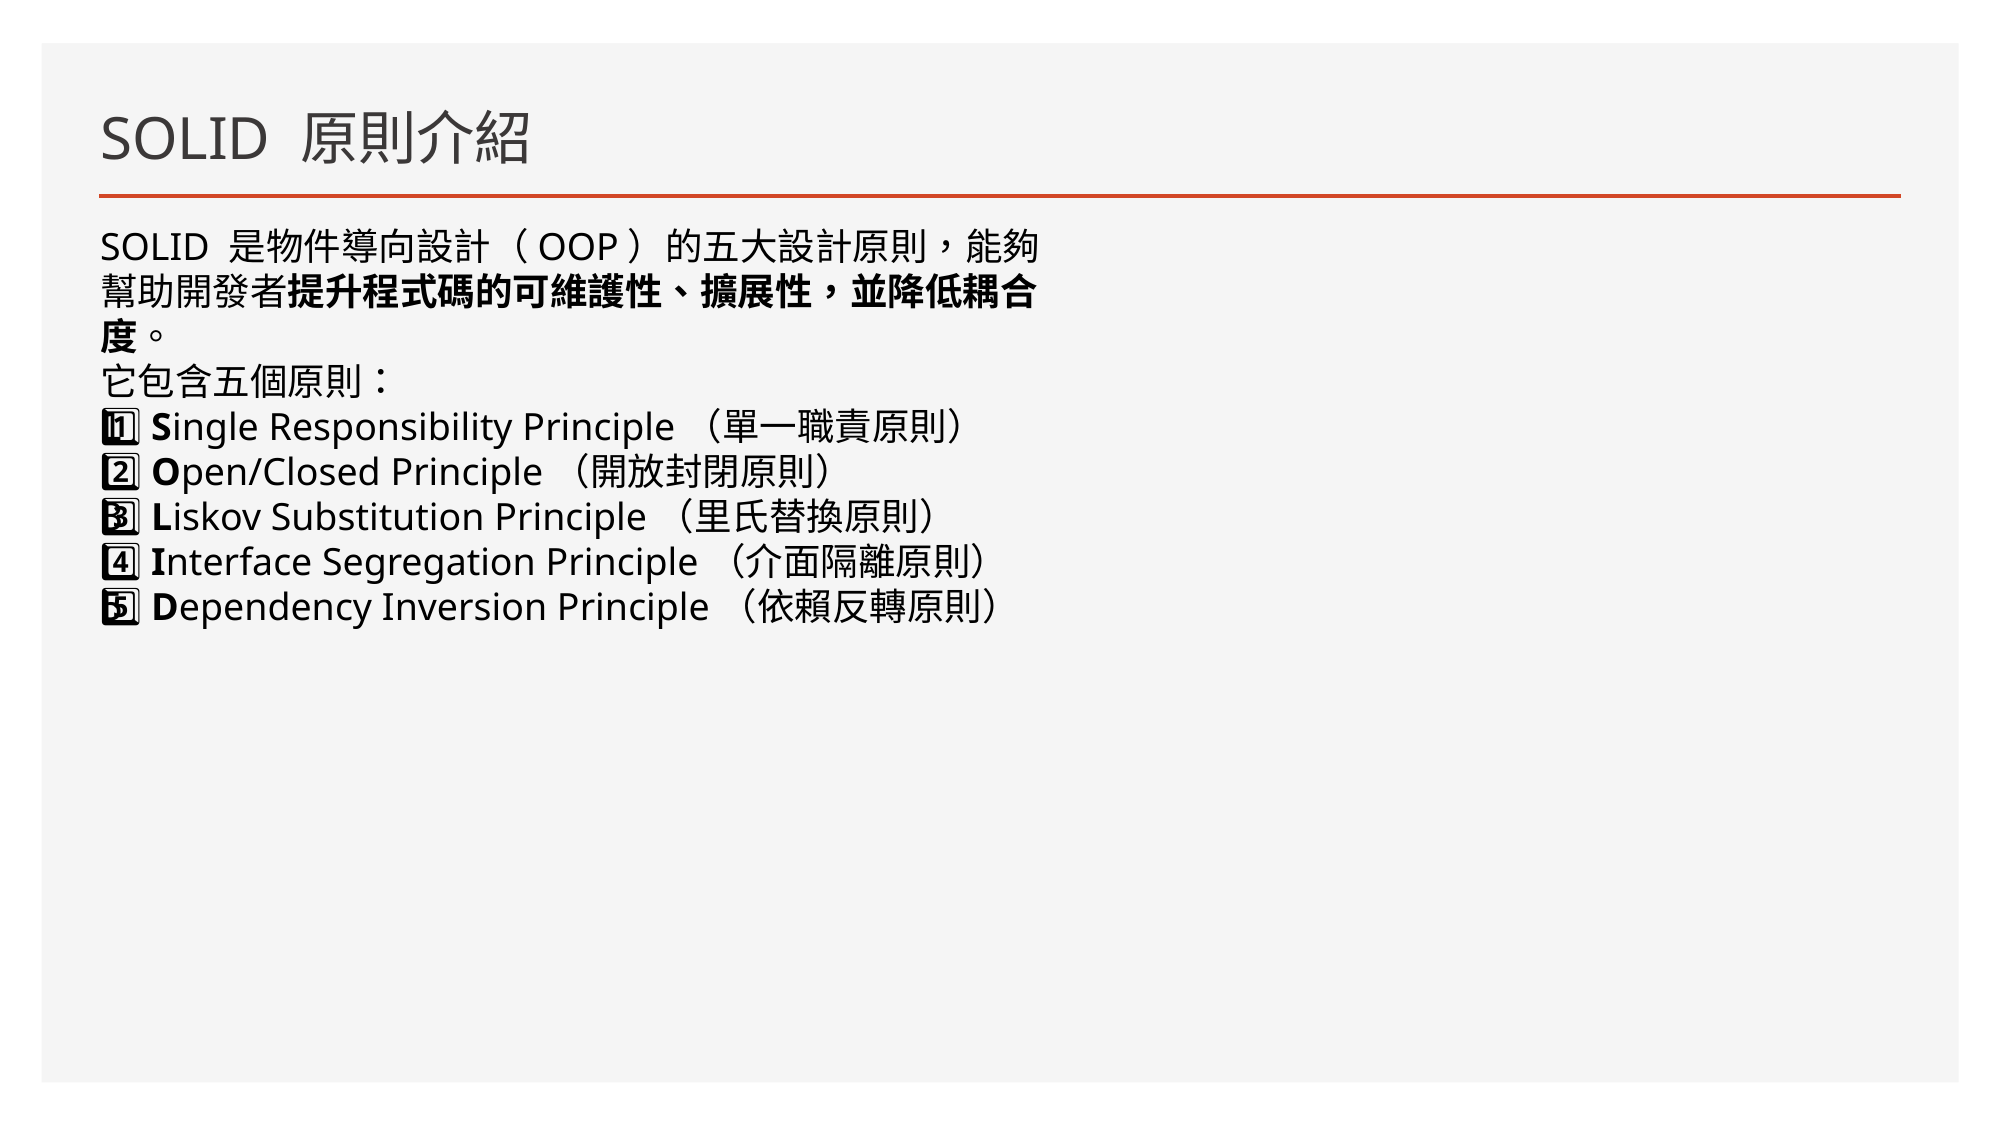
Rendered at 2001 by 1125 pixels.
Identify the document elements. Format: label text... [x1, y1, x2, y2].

title SOLID 原則介紹 [85, 73, 1214, 179]
text_box SOLID 是物件導向設計（OOP）的五大設計原則，能夠幫助開發者提升程式碼的可維護性、擴展性，並降低耦合度。 它包含五個原則： 1️⃣ Single Responsibility Principle（單一職責原則） 2️⃣ Open/Closed Principle（開放封閉原則） 3️⃣ Liskov Substitution Principle（里氏替換原則） 4️⃣ Interface Segregation Principle（介面隔離原則） 5️⃣ Dependency Inversion Principle（依賴反轉原則） [85, 215, 1086, 636]
